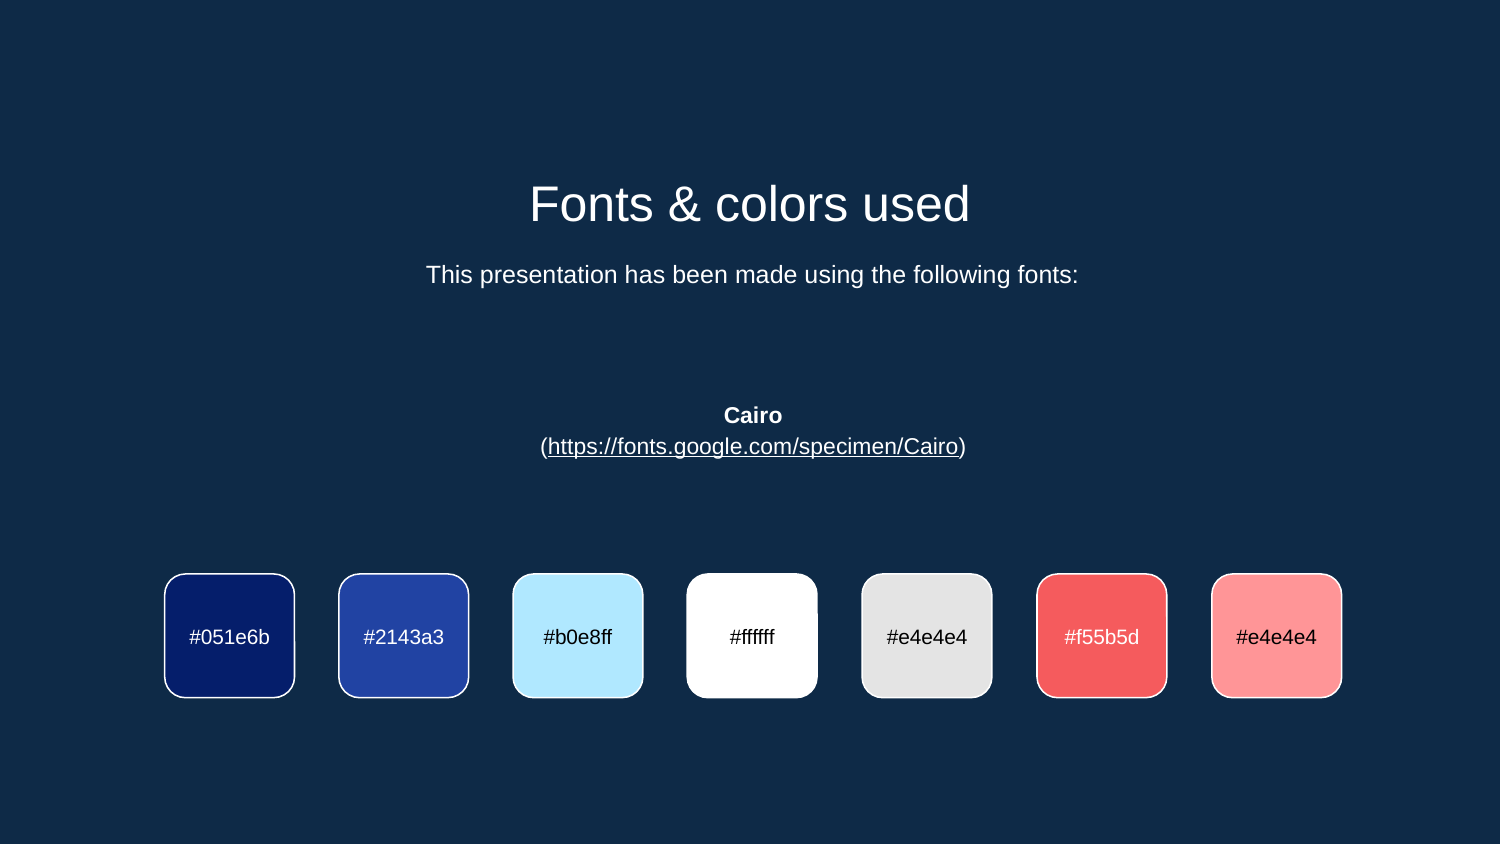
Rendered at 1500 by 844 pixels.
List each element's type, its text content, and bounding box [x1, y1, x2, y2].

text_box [1036, 573, 1168, 698]
title Fonts & colors used [171, 156, 1328, 236]
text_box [861, 573, 993, 698]
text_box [1211, 573, 1342, 698]
list This presentation has been made using the following fonts: [175, 239, 1332, 312]
list Cairo (https://fonts.google.com/specimen/Cairo) [175, 314, 1332, 521]
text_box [164, 573, 818, 698]
